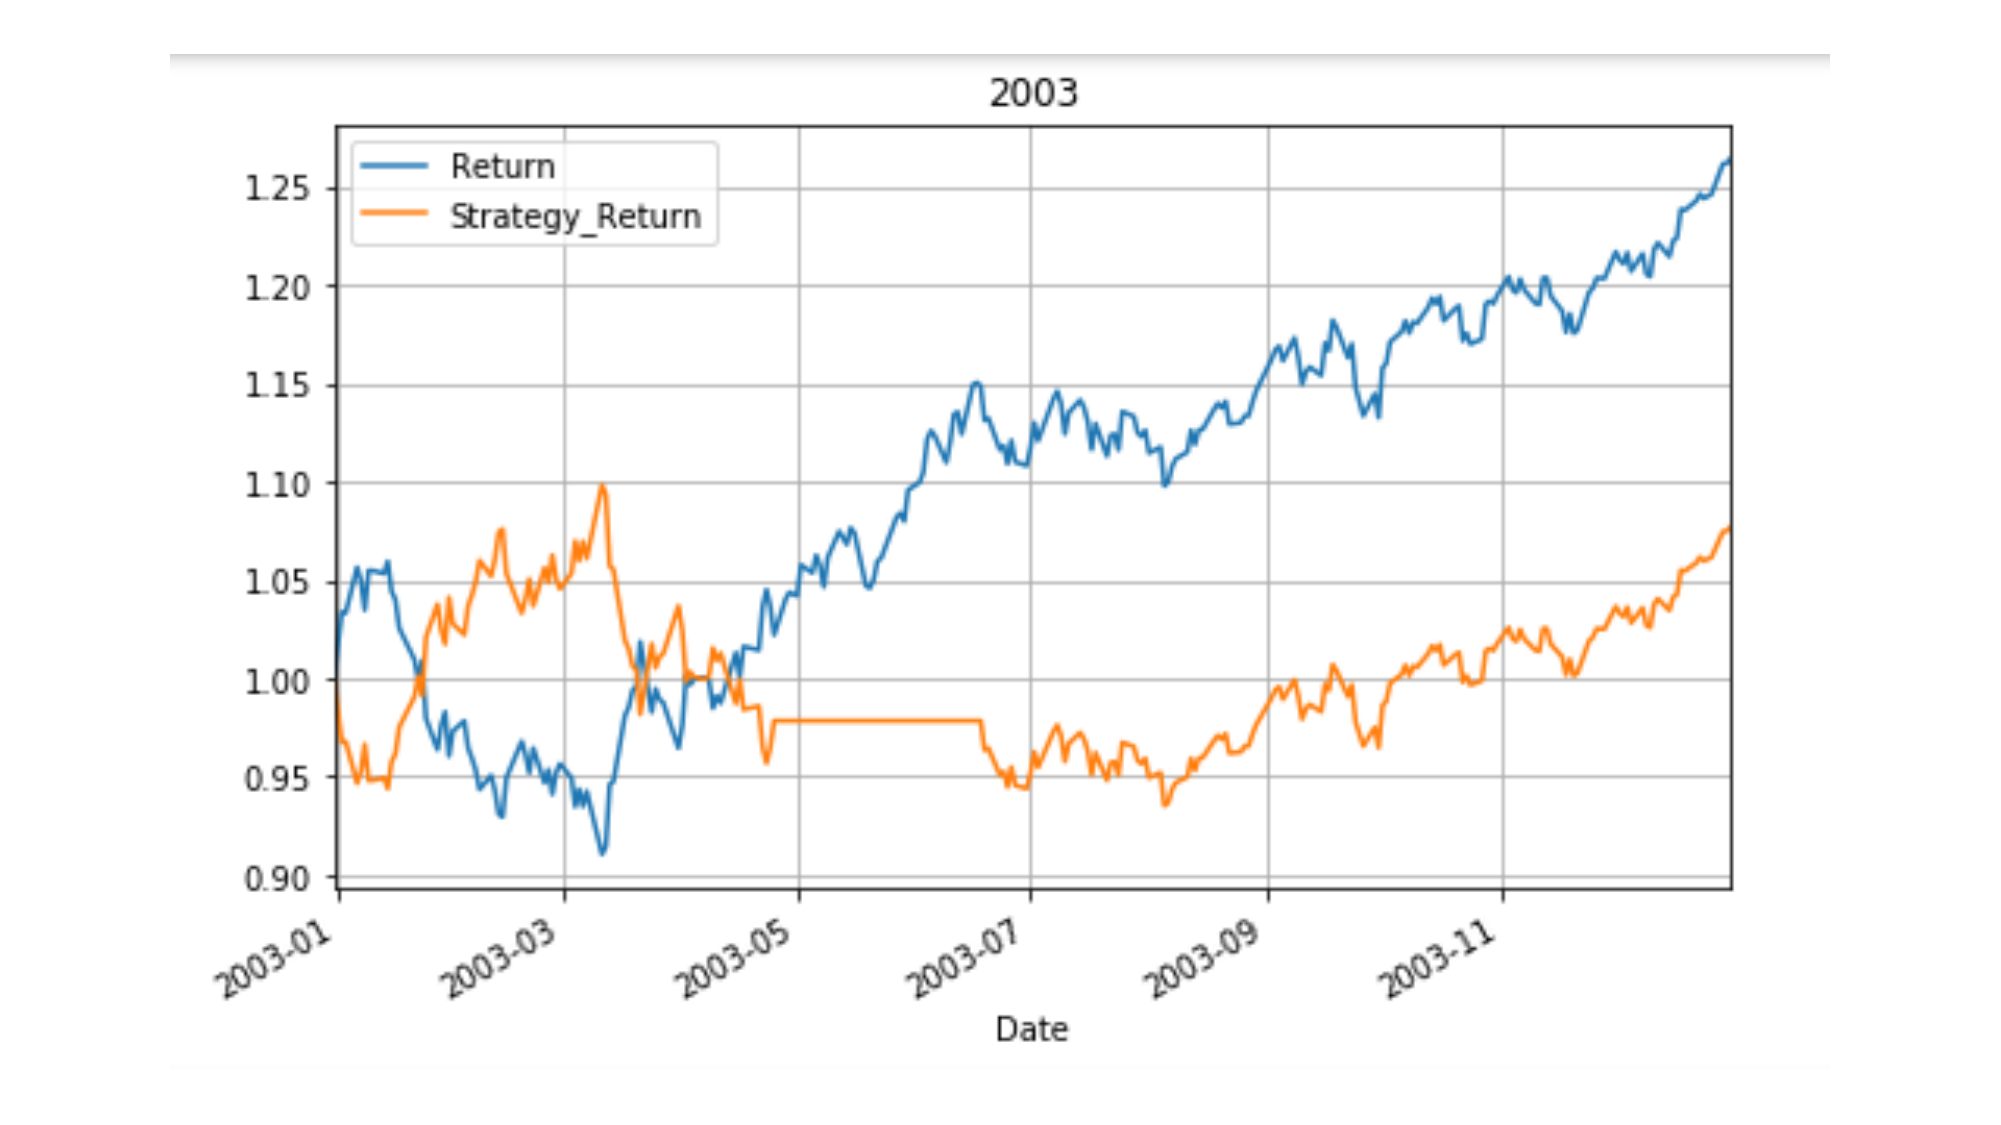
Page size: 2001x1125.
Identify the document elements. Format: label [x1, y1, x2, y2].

picture [170, 54, 1830, 1069]
